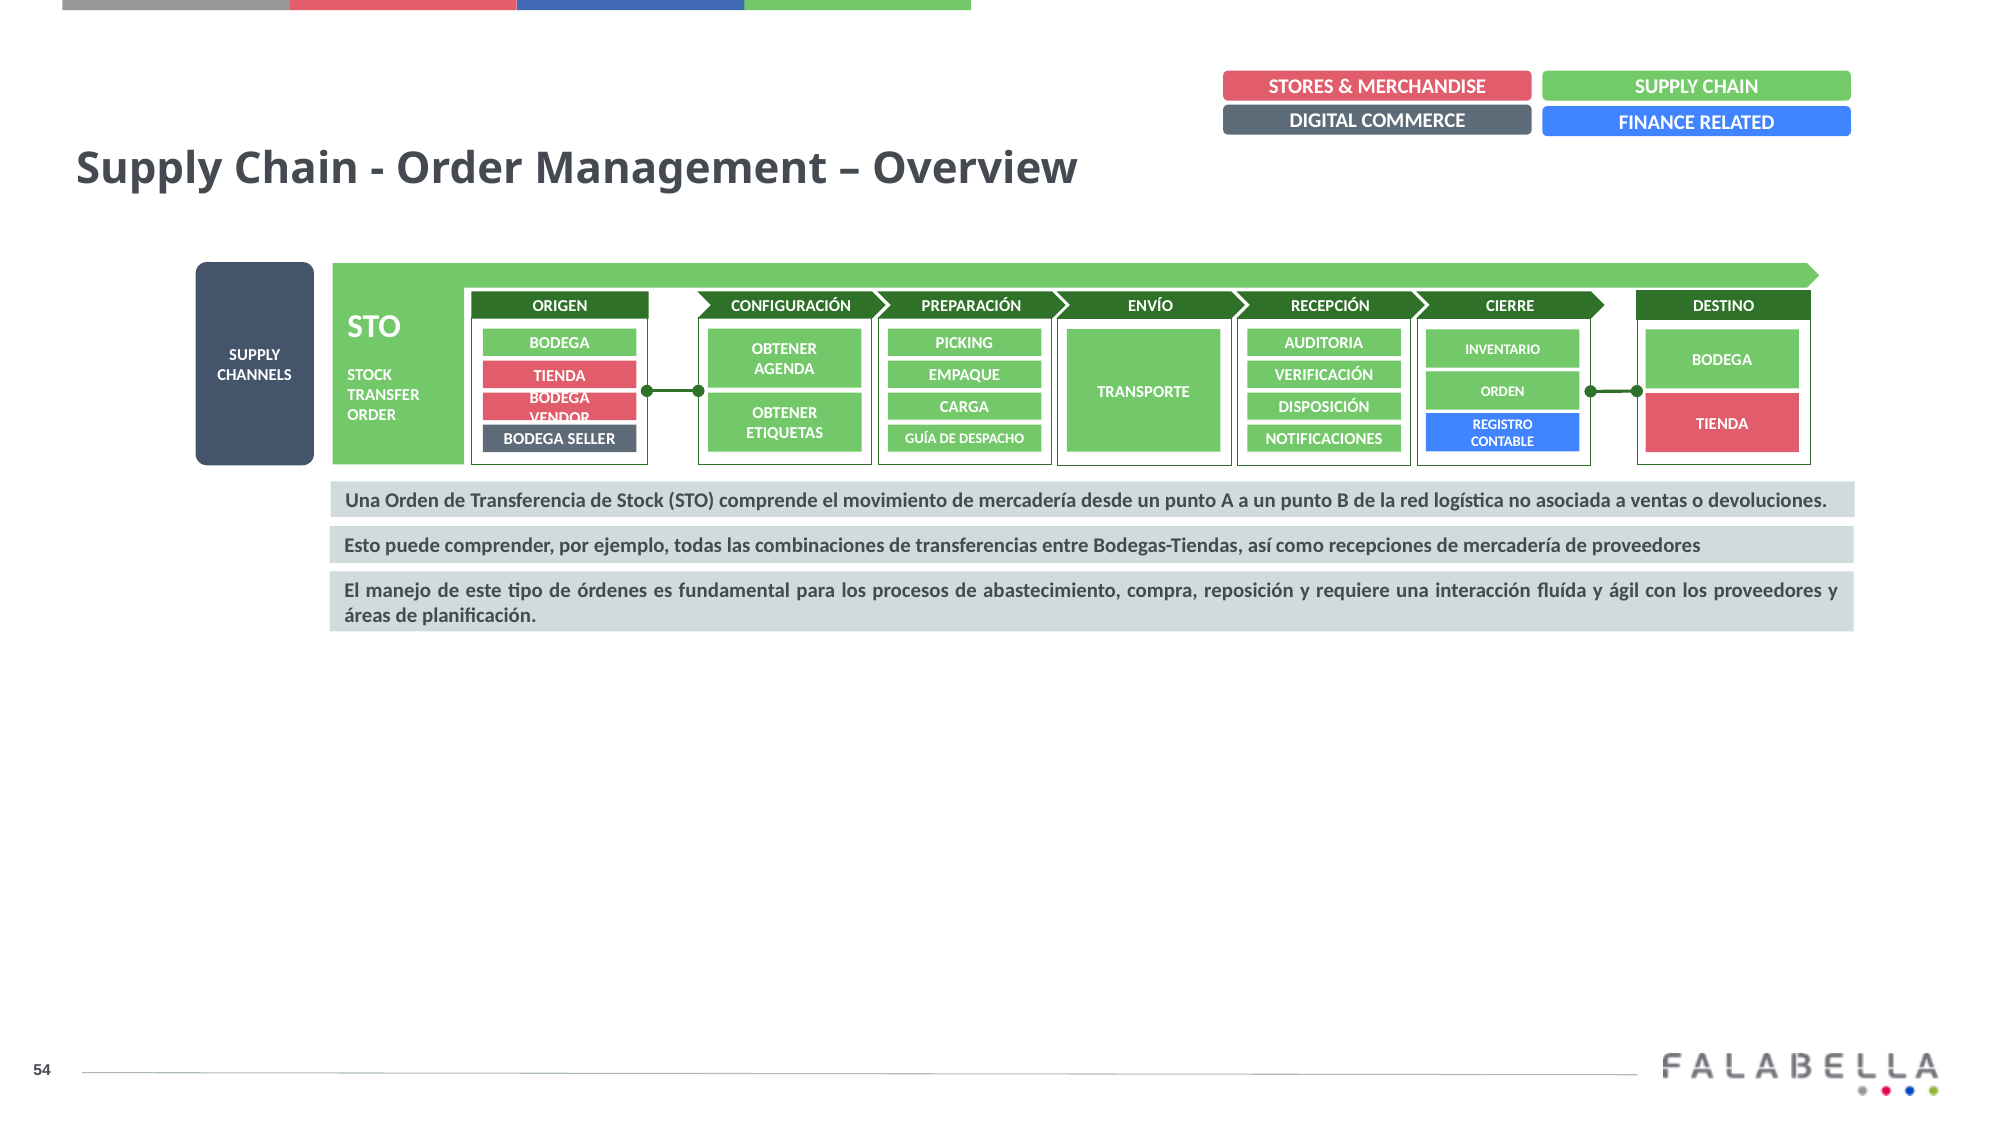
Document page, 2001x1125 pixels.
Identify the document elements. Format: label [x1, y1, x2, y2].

text_box [196, 263, 313, 465]
text_box [332, 263, 1820, 465]
text_box [329, 571, 1854, 632]
text_box [877, 291, 1066, 465]
text_box [1223, 104, 1532, 135]
text_box [330, 481, 1855, 517]
text_box [1056, 291, 1245, 465]
text_box [471, 291, 649, 465]
text_box [1636, 291, 1811, 465]
text_box [329, 526, 1854, 563]
picture [1663, 1053, 1939, 1096]
text_box [697, 291, 886, 465]
text_box [1542, 106, 1852, 137]
list [61, 91, 1940, 241]
text_box [1542, 70, 1852, 101]
text_box [1416, 291, 1605, 465]
text_box [1236, 291, 1425, 465]
text_box [1223, 70, 1532, 101]
